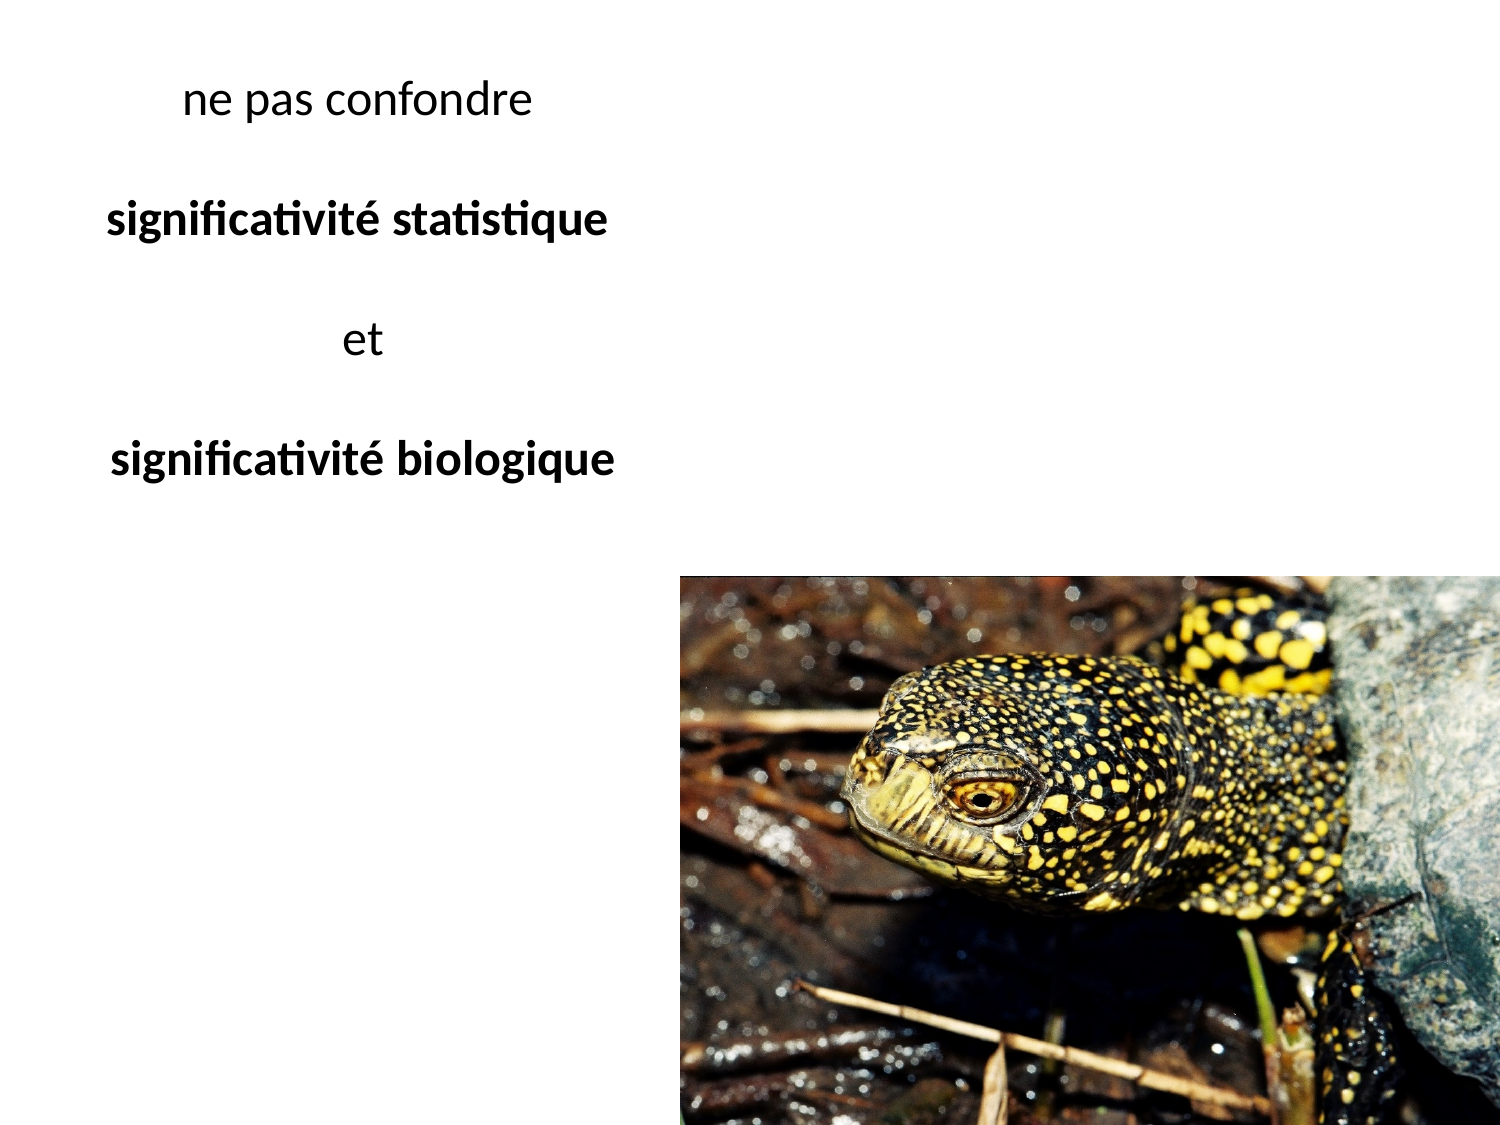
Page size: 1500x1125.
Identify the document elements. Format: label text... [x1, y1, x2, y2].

picture [680, 576, 1500, 1125]
text_box ne pas confondre significativité statistique et significativité biologique [0, 58, 860, 494]
